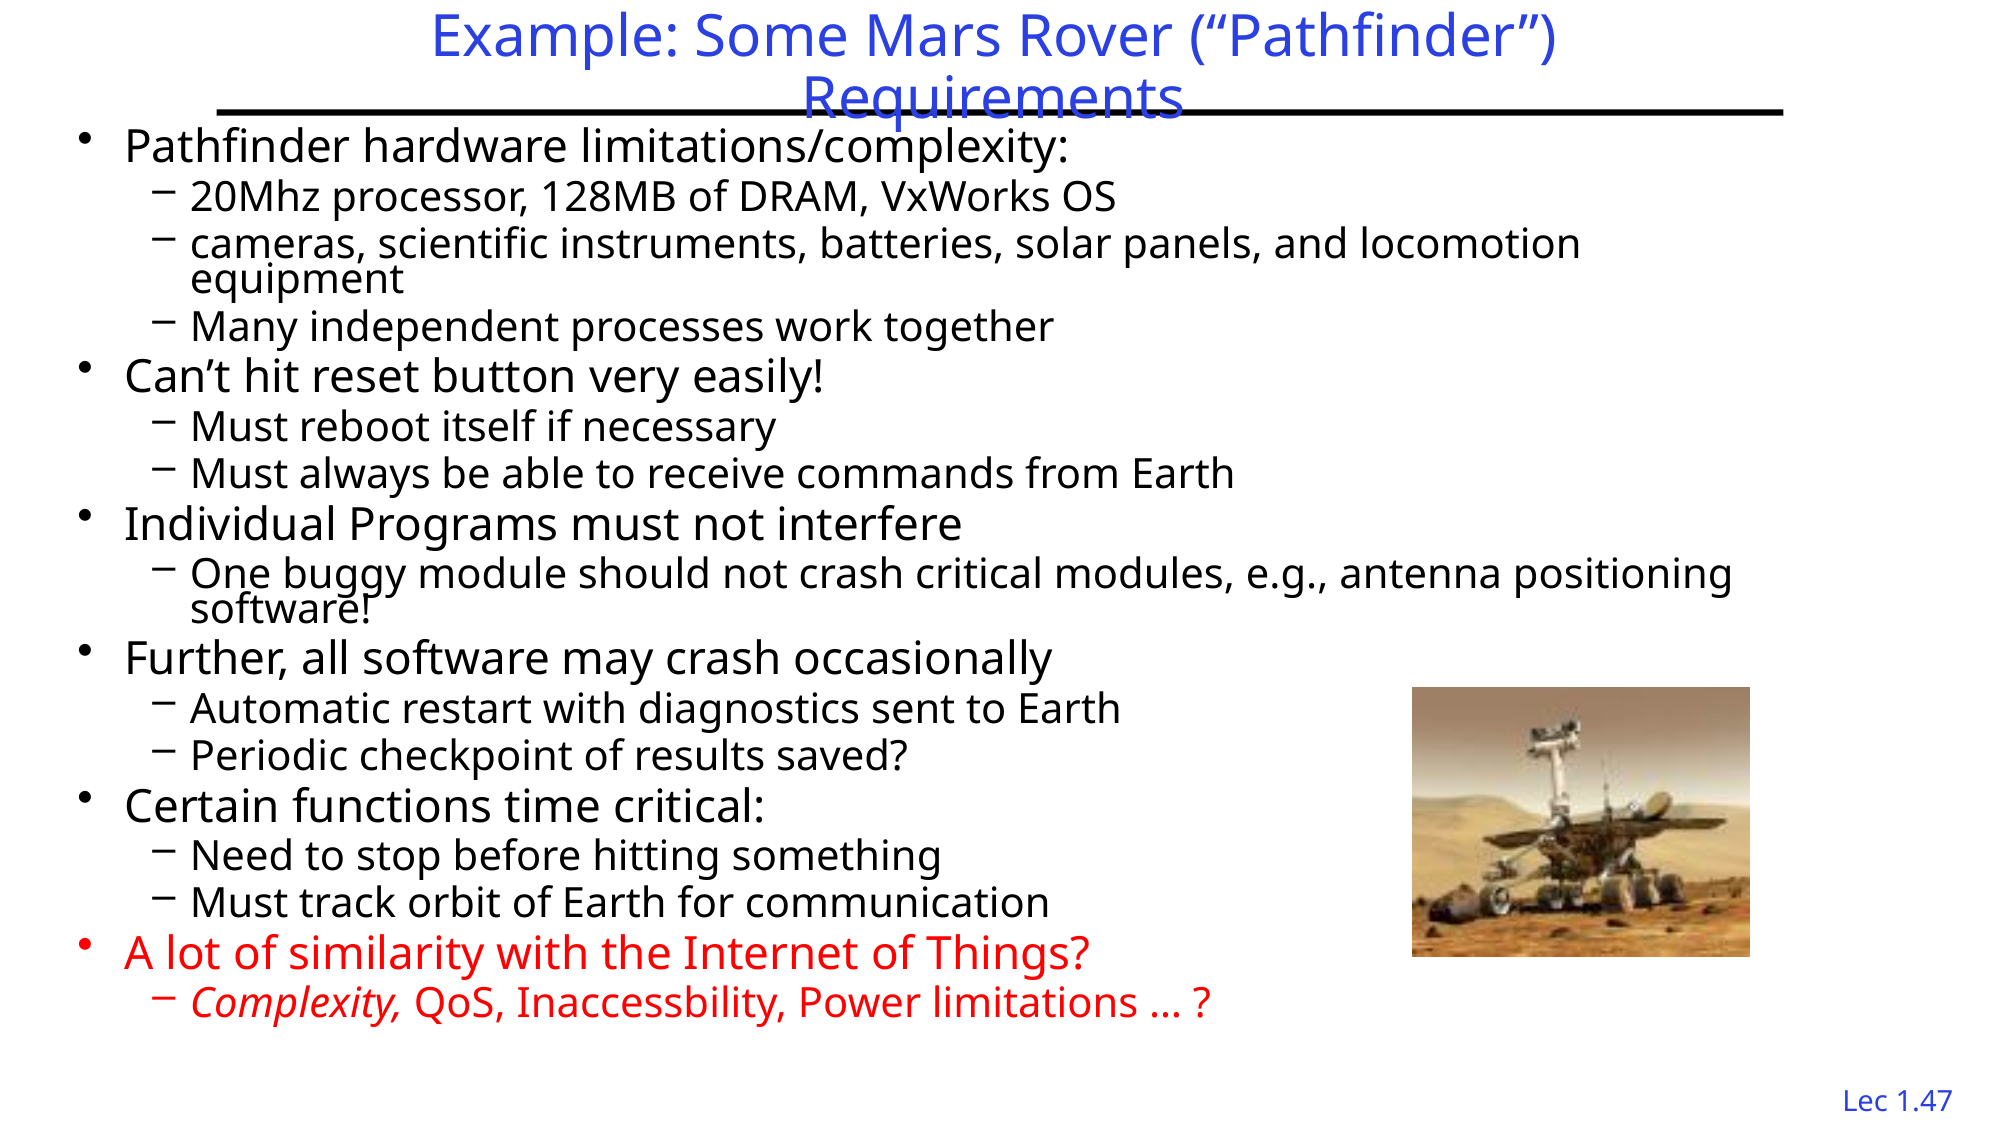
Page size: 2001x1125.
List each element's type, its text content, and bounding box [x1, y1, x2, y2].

title Example: Some Mars Rover (“Pathfinder”) Requirements [237, 24, 1750, 113]
picture [1412, 687, 1751, 957]
list Pathfinder hardware limitations/complexity: 20Mhz processor, 128MB of DRAM, VxWorks OS cameras, scientific instruments, batteries, solar panels, and locomotion equipment Many independent processes work together Can’t hit reset button very easily! Must reboot itself if necessary Must always be able to receive commands from Earth Individual Programs must not interfere One buggy module should not crash critical modules, e.g., antenna positioning software! Further, all software may crash occasionally Automatic restart with diagnostics sent to Earth Periodic checkpoint of results saved? Certain functions time critical: Need to stop before hitting something Must track orbit of Earth for communication A lot of similarity with the Internet of Things? Complexity, QoS, Inaccessbility, Power limitations … ? [62, 125, 1750, 1100]
